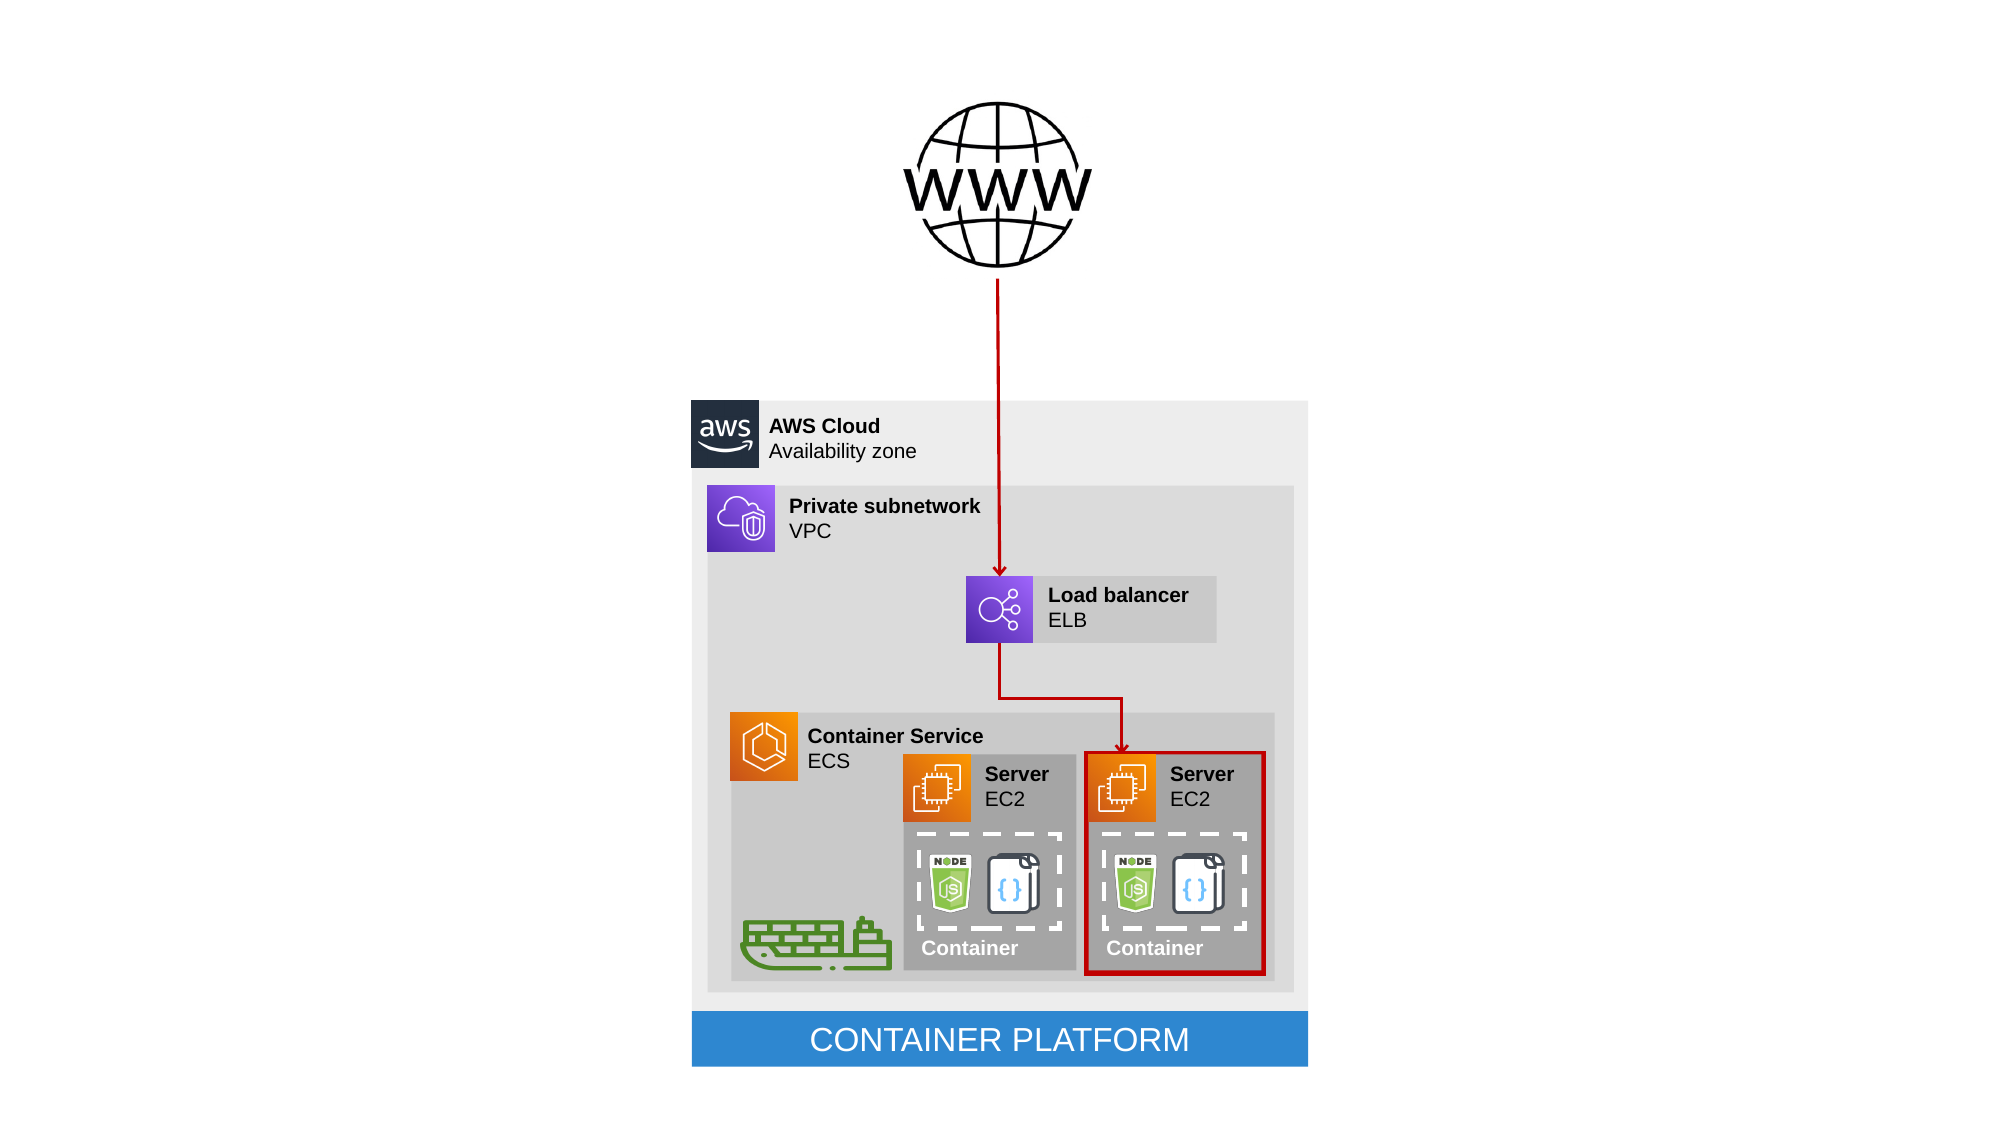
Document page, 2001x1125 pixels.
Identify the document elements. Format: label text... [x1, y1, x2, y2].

text_box [730, 712, 1276, 982]
picture [903, 90, 1092, 279]
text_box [1088, 753, 1262, 971]
text_box Container Service ECS [798, 714, 1004, 780]
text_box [966, 574, 1217, 643]
text_box CONTAINER PLATFORM [691, 1010, 1309, 1068]
text_box Private subnetwork VPC [1001, 485, 1012, 550]
picture [739, 887, 892, 999]
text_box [1004, 637, 1117, 760]
text_box [707, 550, 1004, 993]
picture [730, 712, 798, 781]
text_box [903, 753, 1077, 971]
picture [707, 485, 775, 552]
text_box Private subnetwork VPC [775, 485, 997, 550]
text_box [892, 485, 1295, 993]
text_box [691, 400, 1309, 1010]
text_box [691, 400, 956, 471]
text_box [1084, 751, 1266, 976]
